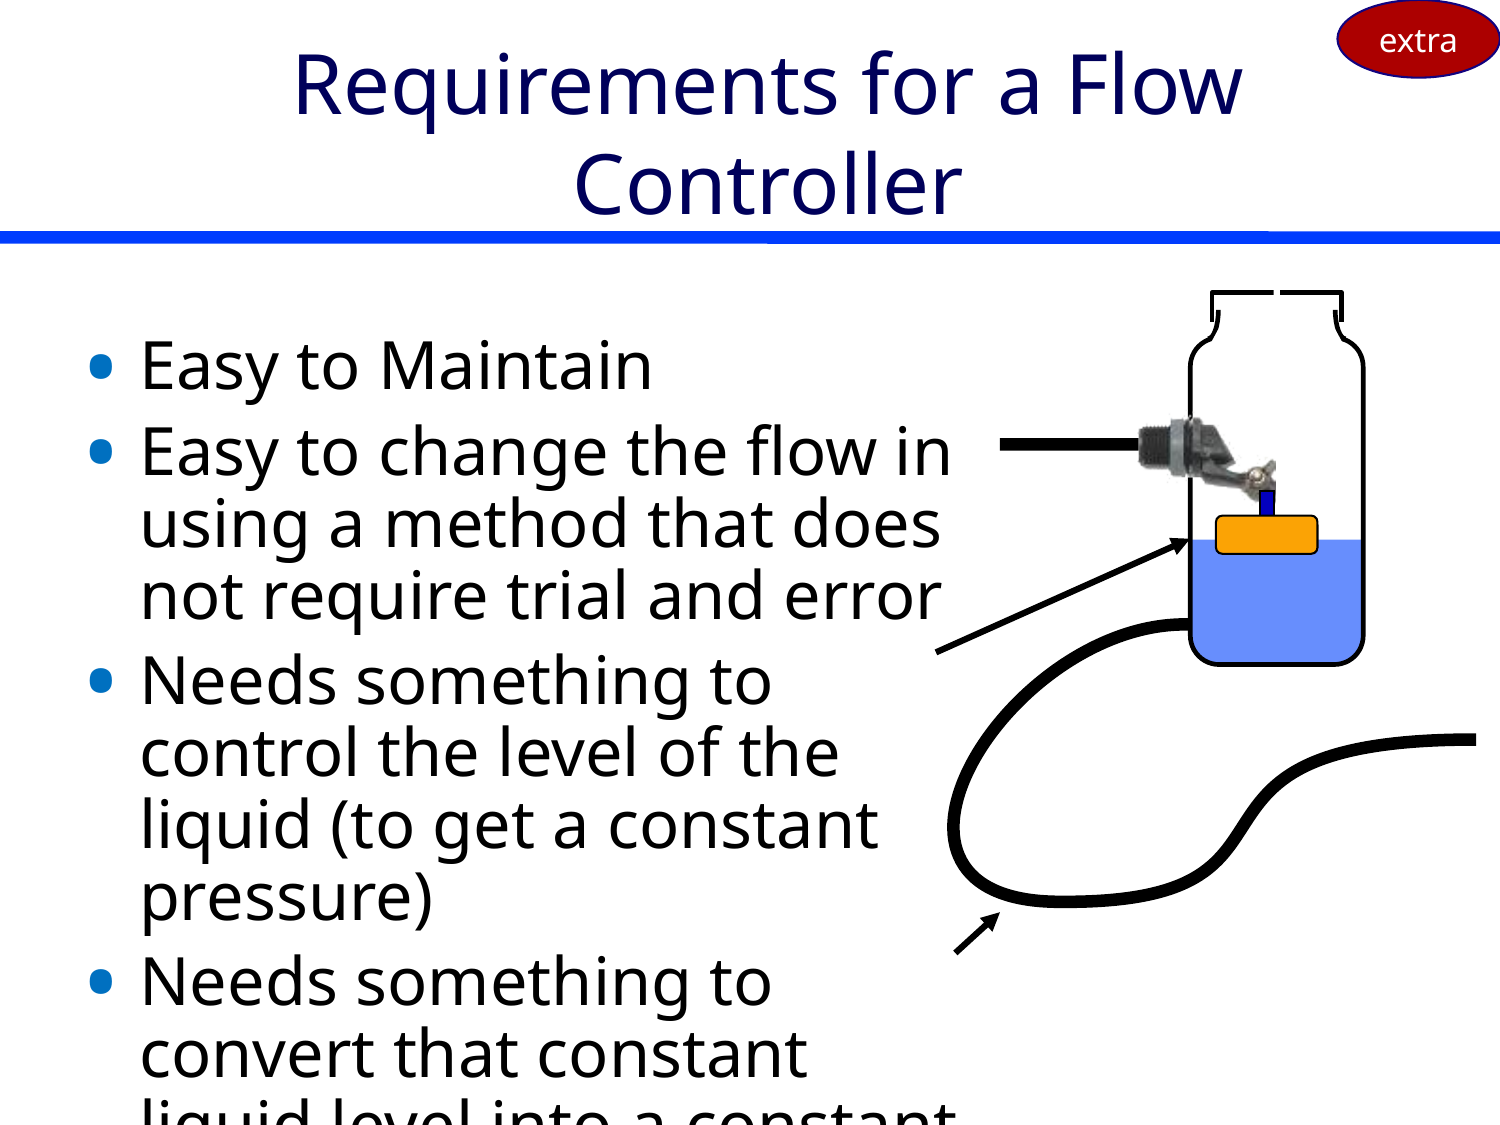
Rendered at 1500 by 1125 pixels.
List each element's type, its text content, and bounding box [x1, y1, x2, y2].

list Easy to Maintain Easy to change the flow in using a method that does not require trial and error Needs something to control the level of the liquid (to get a constant pressure) Needs something to convert that constant liquid level into a constant flow [67, 324, 989, 1001]
text_box extra [1337, 0, 1500, 78]
title Requirements for a Flow Controller [75, 37, 1463, 225]
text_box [836, 282, 1477, 907]
text_box [955, 914, 1000, 954]
